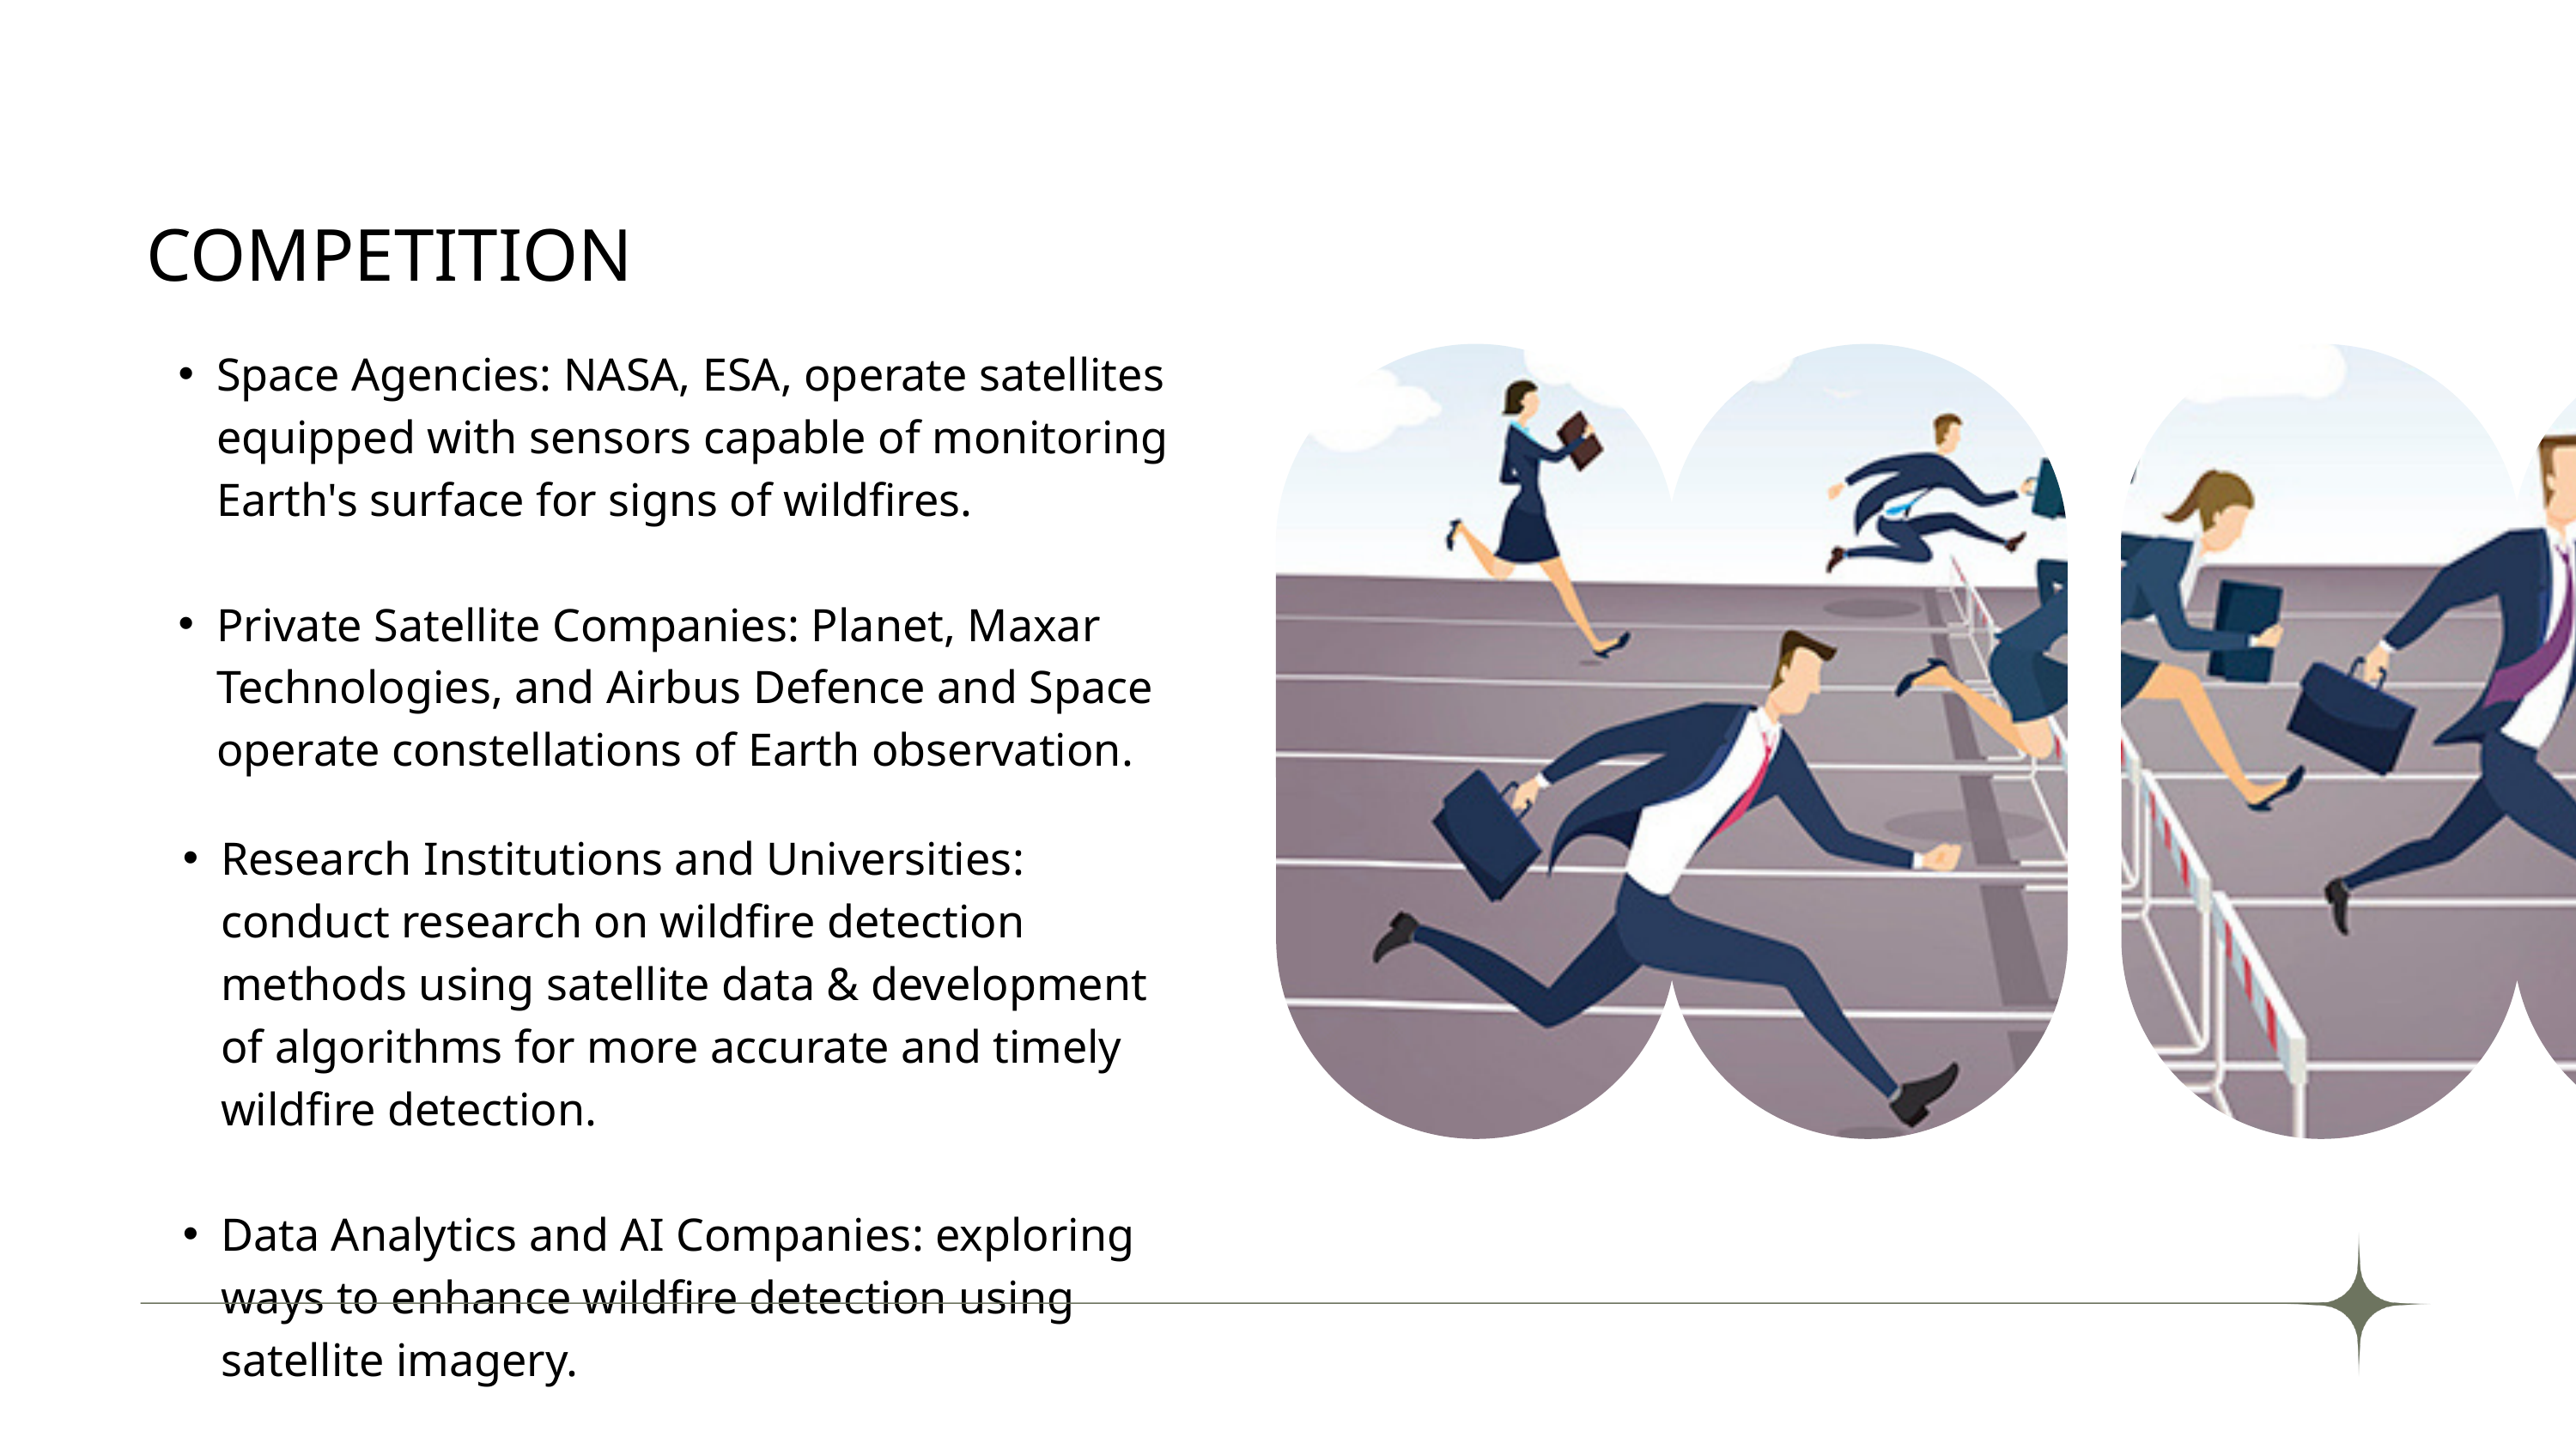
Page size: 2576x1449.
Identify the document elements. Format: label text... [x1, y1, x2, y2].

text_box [2120, 343, 2576, 1140]
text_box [1275, 343, 2069, 1140]
text_box Space Agencies: NASA, ESA, operate satellites equipped with sensors capable of monitoring Earth's surface for signs of wildfires. Private Satellite Companies: Planet, Maxar Technologies, and Airbus Defence and Space operate constellations of Earth observation. [140, 336, 1174, 839]
text_box [2286, 1231, 2432, 1377]
text_box Research Institutions and Universities: conduct research on wildfire detection methods using satellite data & development of algorithms for more accurate and timely wildfire detection. Data Analytics and AI Companies: exploring ways to enhance wildfire detection using satellite imagery. [144, 822, 1178, 1303]
text_box COMPETITION [146, 187, 1251, 296]
text_box Research Institutions and Universities: conduct research on wildfire detection methods using satellite data & development of algorithms for more accurate and timely wildfire detection. Data Analytics and AI Companies: exploring ways to enhance wildfire detection using satellite imagery. [144, 1304, 1178, 1448]
